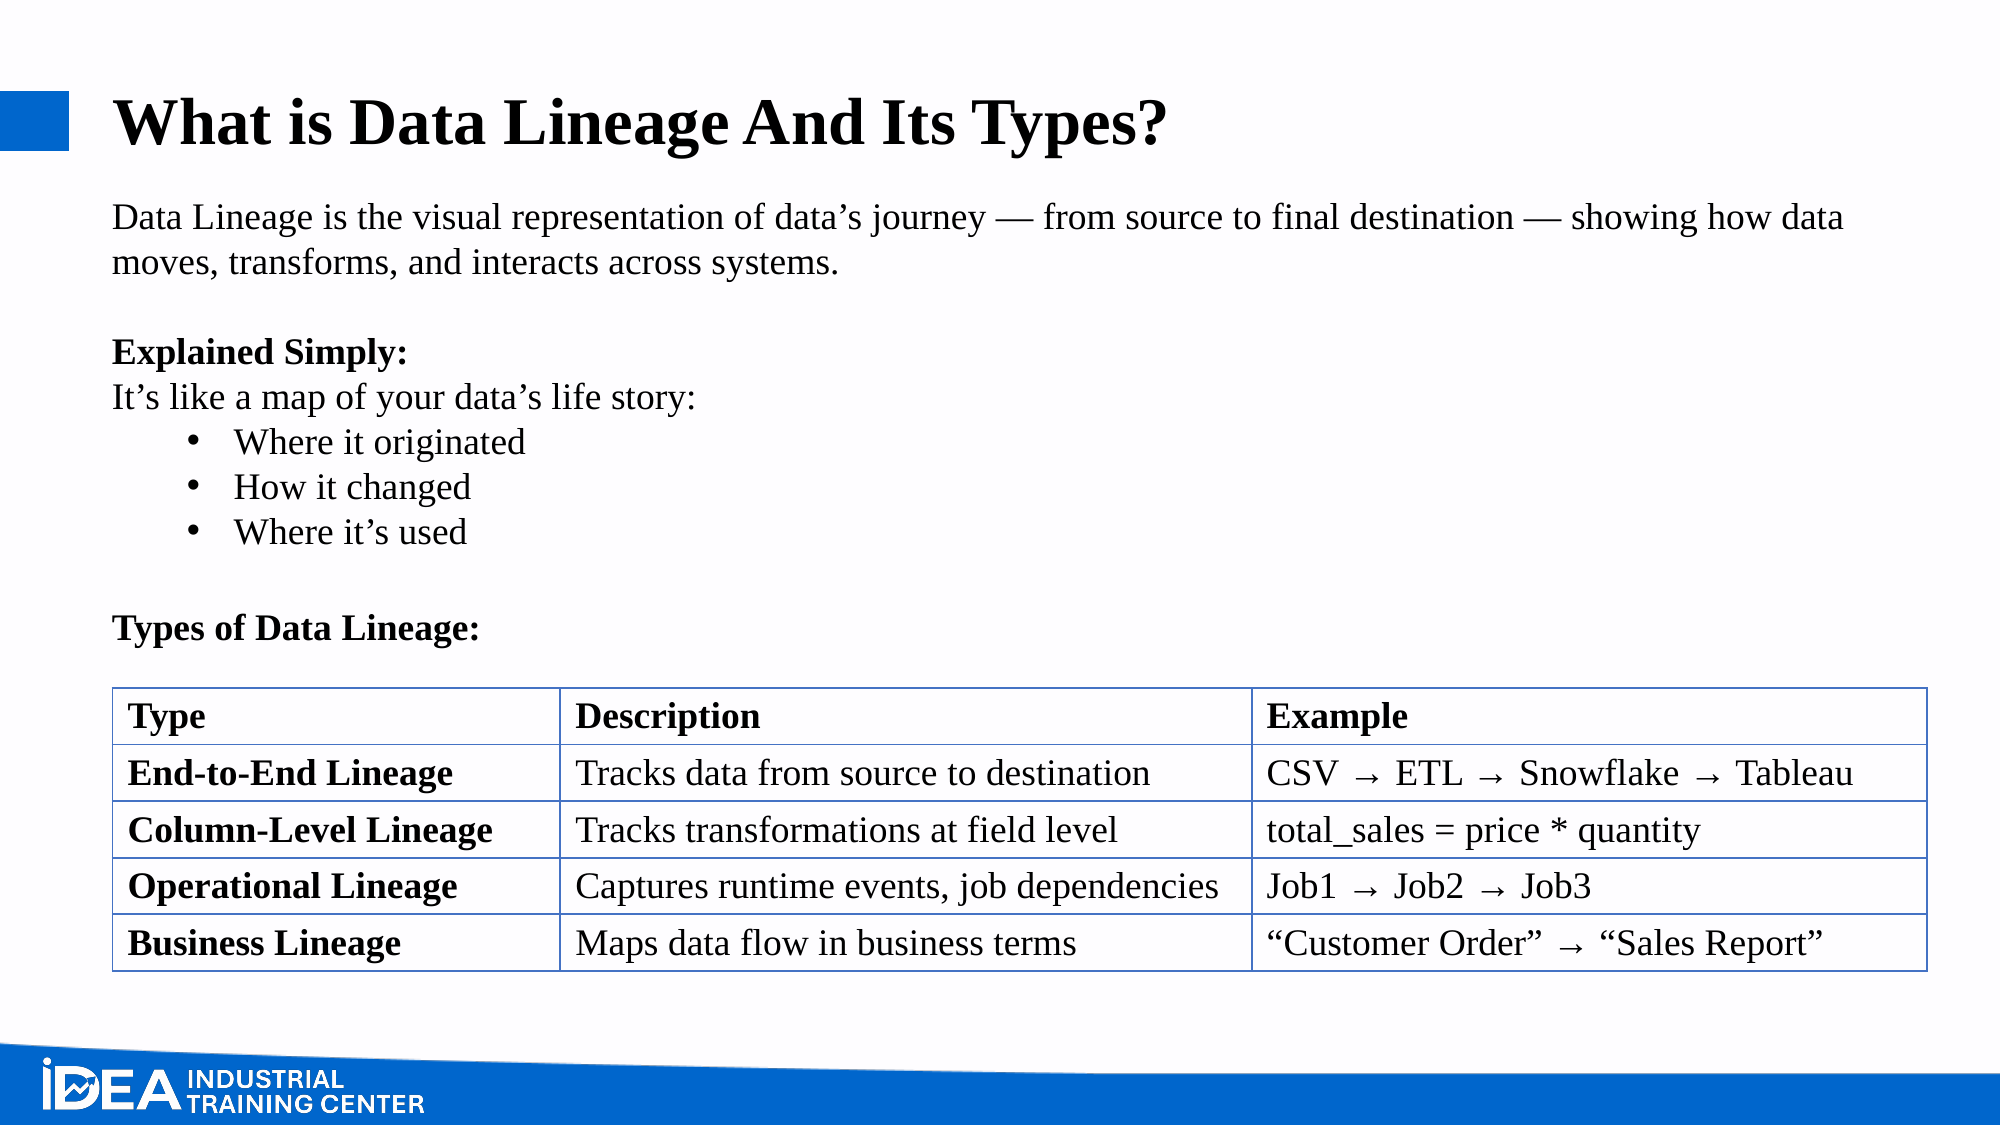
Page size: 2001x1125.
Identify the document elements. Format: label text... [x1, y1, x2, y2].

table_header Type [113, 689, 559, 744]
table_cell Tracks transformations at field level [561, 802, 1251, 857]
table_cell Column-Level Lineage [113, 802, 559, 857]
table_cell Business Lineage [113, 915, 559, 970]
table_cell “Customer Order” → “Sales Report” [1253, 915, 1926, 970]
title What is Data Lineage And Its Types? [112, 93, 1886, 167]
table_cell Maps data flow in business terms [561, 915, 1251, 970]
picture [0, 91, 69, 151]
table_cell Tracks data from source to destination [561, 745, 1251, 800]
table_cell CSV → ETL → Snowflake → Tableau [1253, 745, 1926, 800]
table_cell total_sales = price * quantity [1253, 802, 1926, 857]
text_box Types of Data Lineage: [97, 595, 1102, 655]
table_header Description [561, 689, 1251, 744]
text_box Data Lineage is the visual representation of data’s journey — from source to final destination — showing how data moves, transforms, and interacts across systems. Explained Simply: It’s like a map of your data’s life story: Where it originated How it changed Where it’s used [97, 184, 1968, 560]
table_cell Operational Lineage [113, 859, 559, 913]
table_cell Job1 → Job2 → Job3 [1253, 859, 1926, 913]
table_cell End-to-End Lineage [113, 745, 559, 800]
table_cell Captures runtime events, job dependencies [561, 859, 1251, 913]
table_header Example [1253, 689, 1926, 744]
picture [0, 1031, 2000, 1125]
